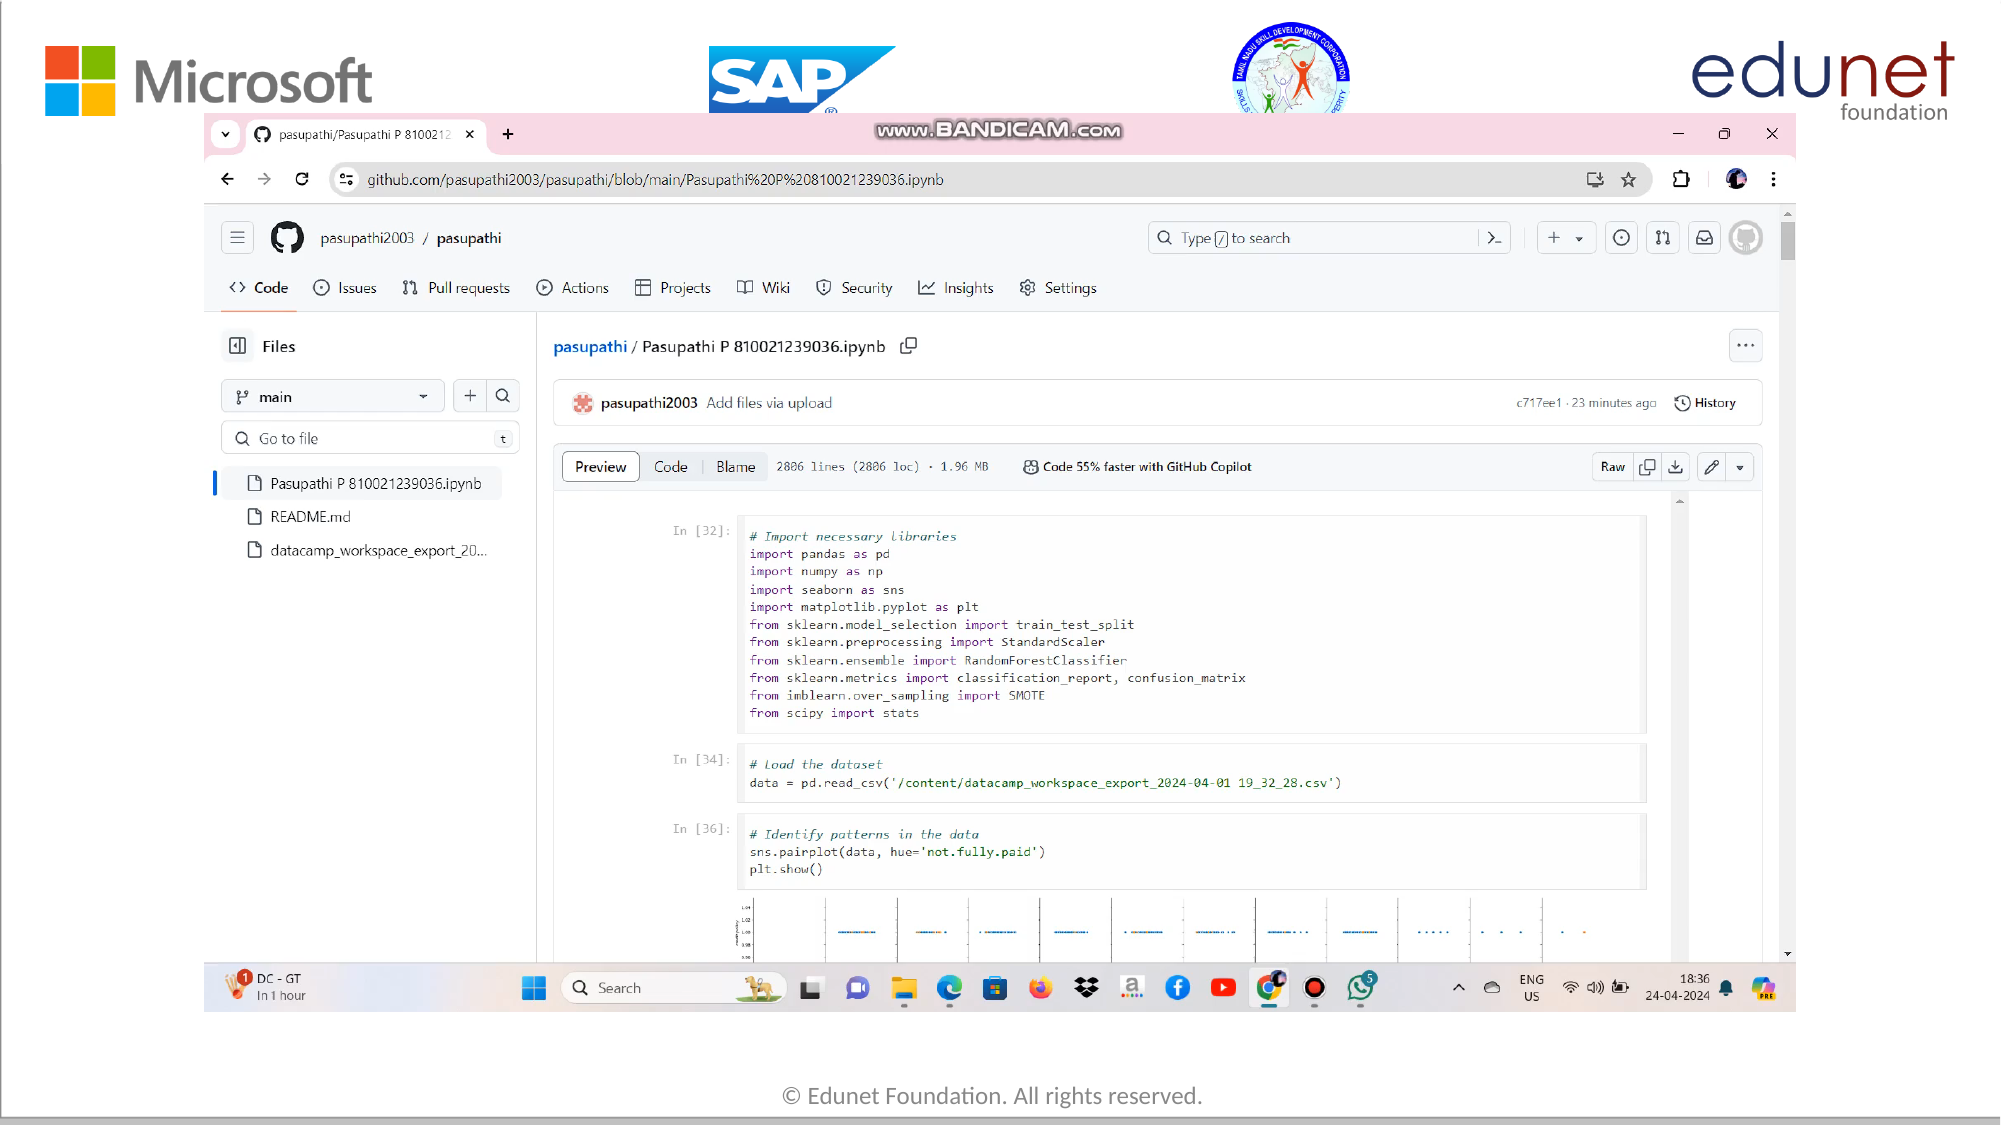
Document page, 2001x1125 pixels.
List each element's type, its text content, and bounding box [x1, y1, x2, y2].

picture [1686, 37, 1957, 125]
title Project Demo(Recorded Video) [242, 92, 1743, 110]
footer © Edunet Foundation. All rights reserved. [655, 1065, 1331, 1125]
picture [0, 0, 2001, 1125]
picture [45, 46, 372, 116]
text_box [203, 112, 1797, 1013]
picture [1232, 22, 1350, 92]
picture [709, 48, 896, 92]
